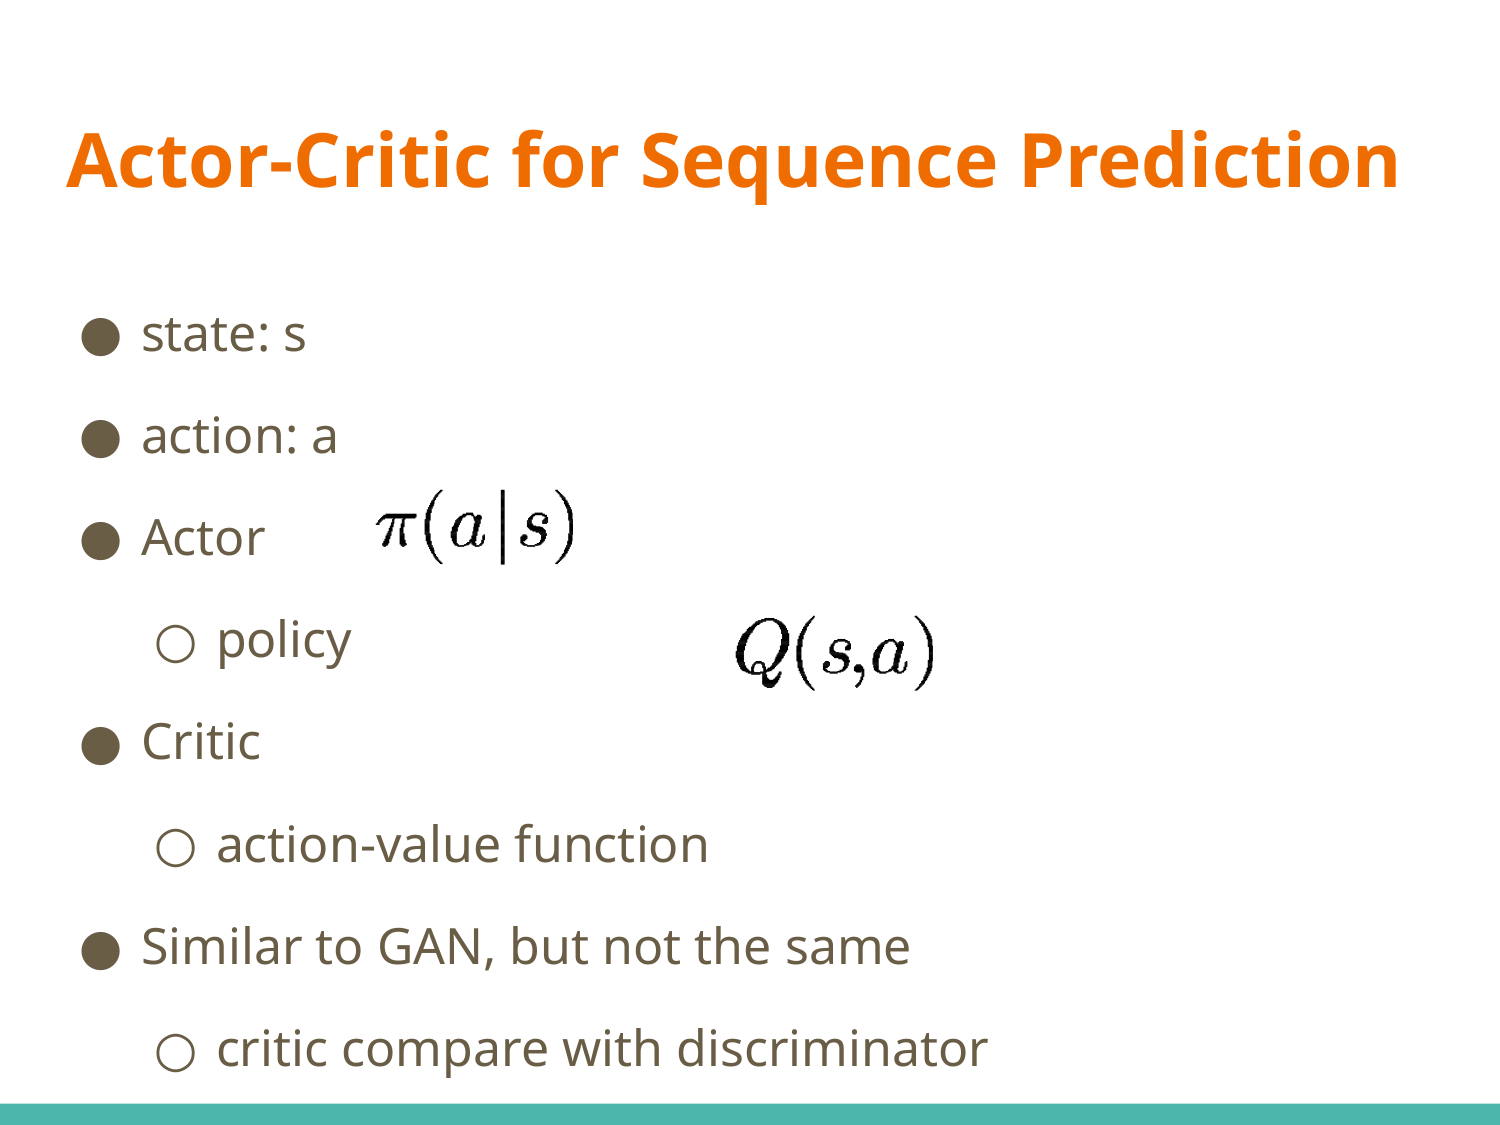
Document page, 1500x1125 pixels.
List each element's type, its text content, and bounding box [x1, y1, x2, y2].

picture [375, 489, 573, 566]
list state: s action: a Actor policy Critic action-value function Similar to GAN, but not the same critic compare with discriminator [51, 276, 1449, 1000]
picture [735, 615, 933, 692]
title Actor-Critic for Sequence Prediction [51, 97, 1449, 252]
